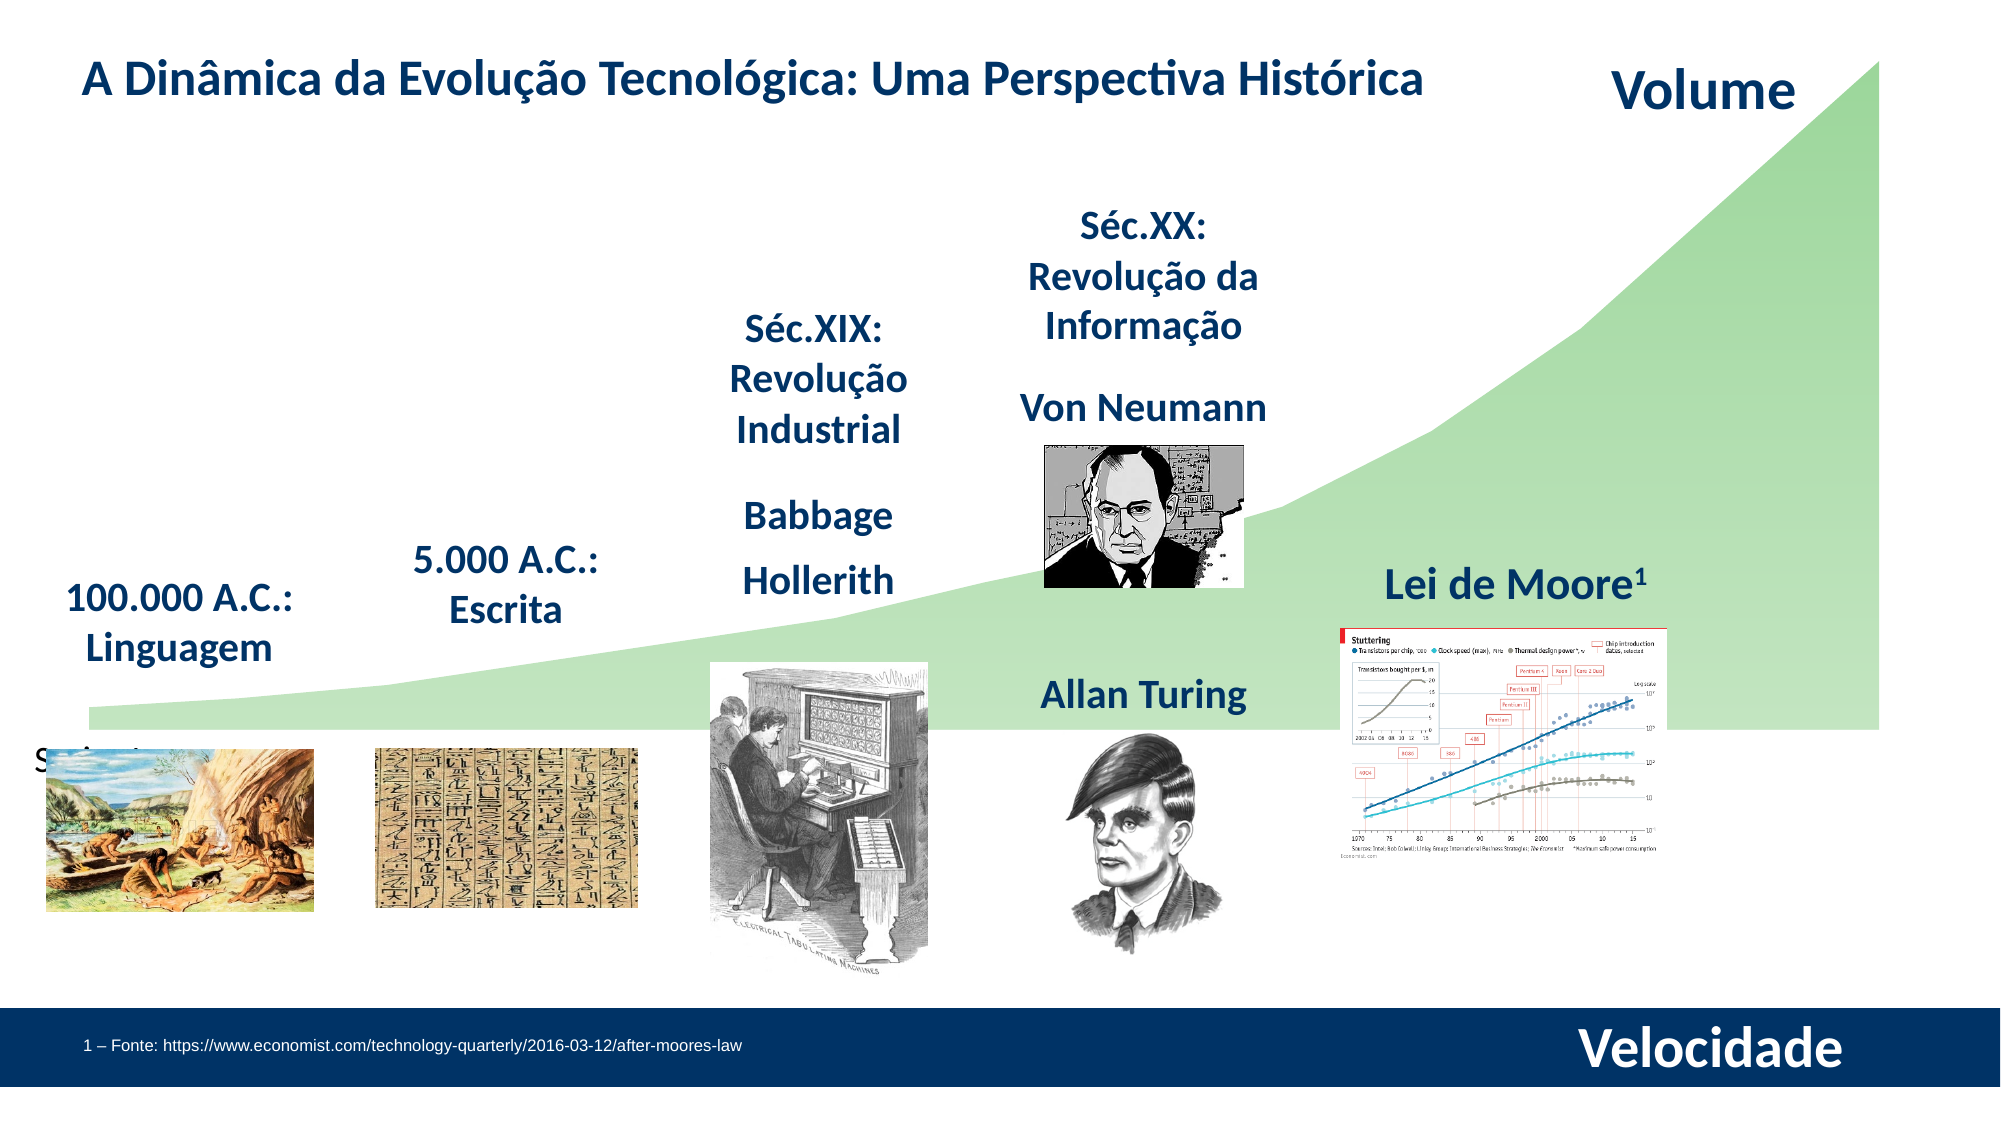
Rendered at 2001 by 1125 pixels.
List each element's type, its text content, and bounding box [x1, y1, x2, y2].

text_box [987, 190, 1301, 958]
text_box 1 – Fonte: https://www.economist.com/technology-quarterly/2016-03-12/after-moores-law [68, 1027, 759, 1062]
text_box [374, 524, 638, 908]
text_box Velocidade [1564, 1001, 1860, 1087]
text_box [1340, 545, 1670, 861]
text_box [37, 562, 322, 913]
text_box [24, 16, 1951, 801]
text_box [687, 293, 951, 978]
